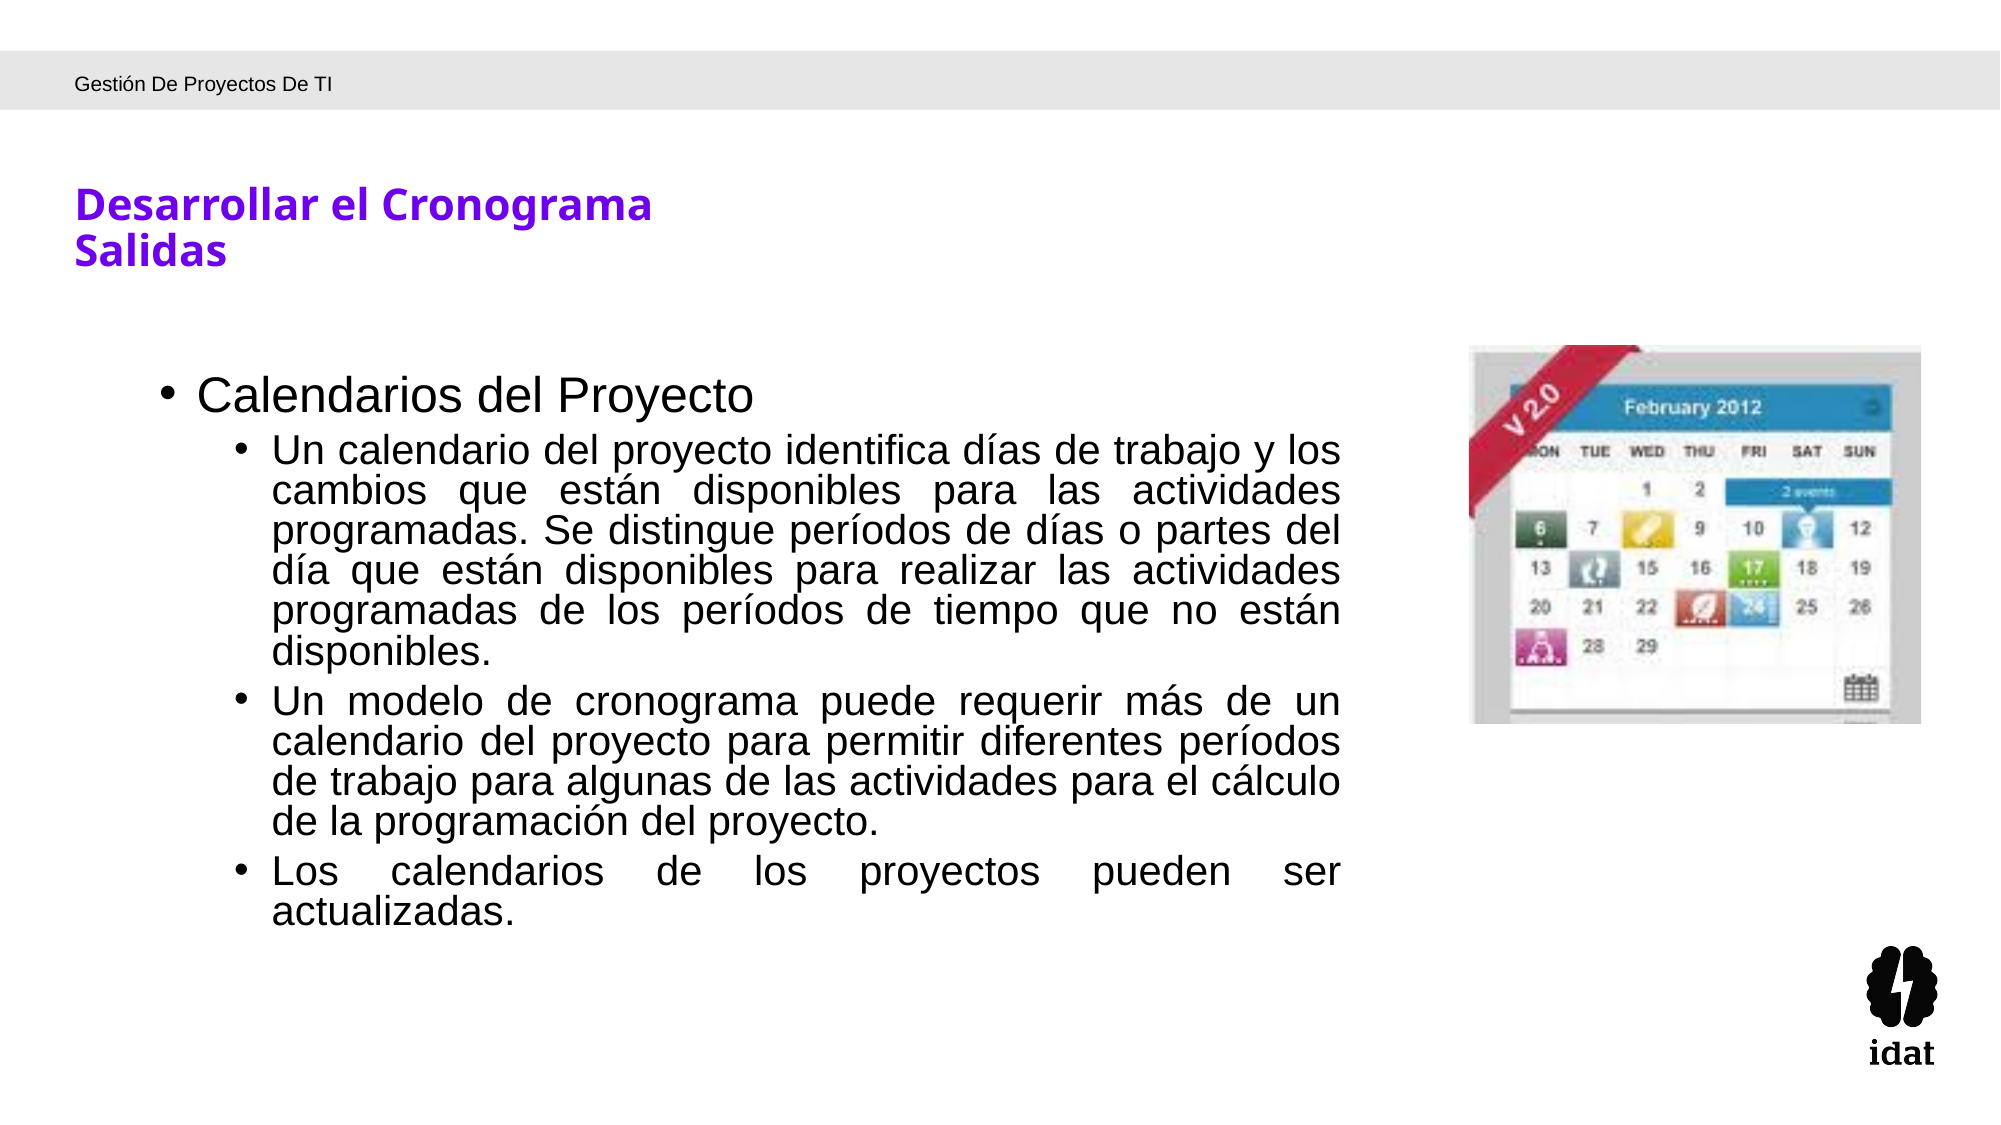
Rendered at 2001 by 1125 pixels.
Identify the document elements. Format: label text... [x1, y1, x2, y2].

list Desarrollar el Cronograma Salidas [74, 194, 973, 274]
picture [1866, 946, 1938, 1065]
list Gestión De Proyectos De TI [74, 58, 690, 106]
text_box Calendarios del Proyecto Un calendario del proyecto identifica días de trabajo y los cambios que están disponibles para las actividades programadas. Se distingue períodos de días o partes del día que están disponibles para realizar las actividades programadas de los períodos de tiempo que no están disponibles. Un modelo de cronograma puede requerir más de un calendario del proyecto para permitir diferentes períodos de trabajo para algunas de las actividades para el cálculo de la programación del proyecto. Los calendarios de los proyectos pueden ser actualizadas. [69, 366, 1357, 999]
picture [1468, 345, 1922, 724]
